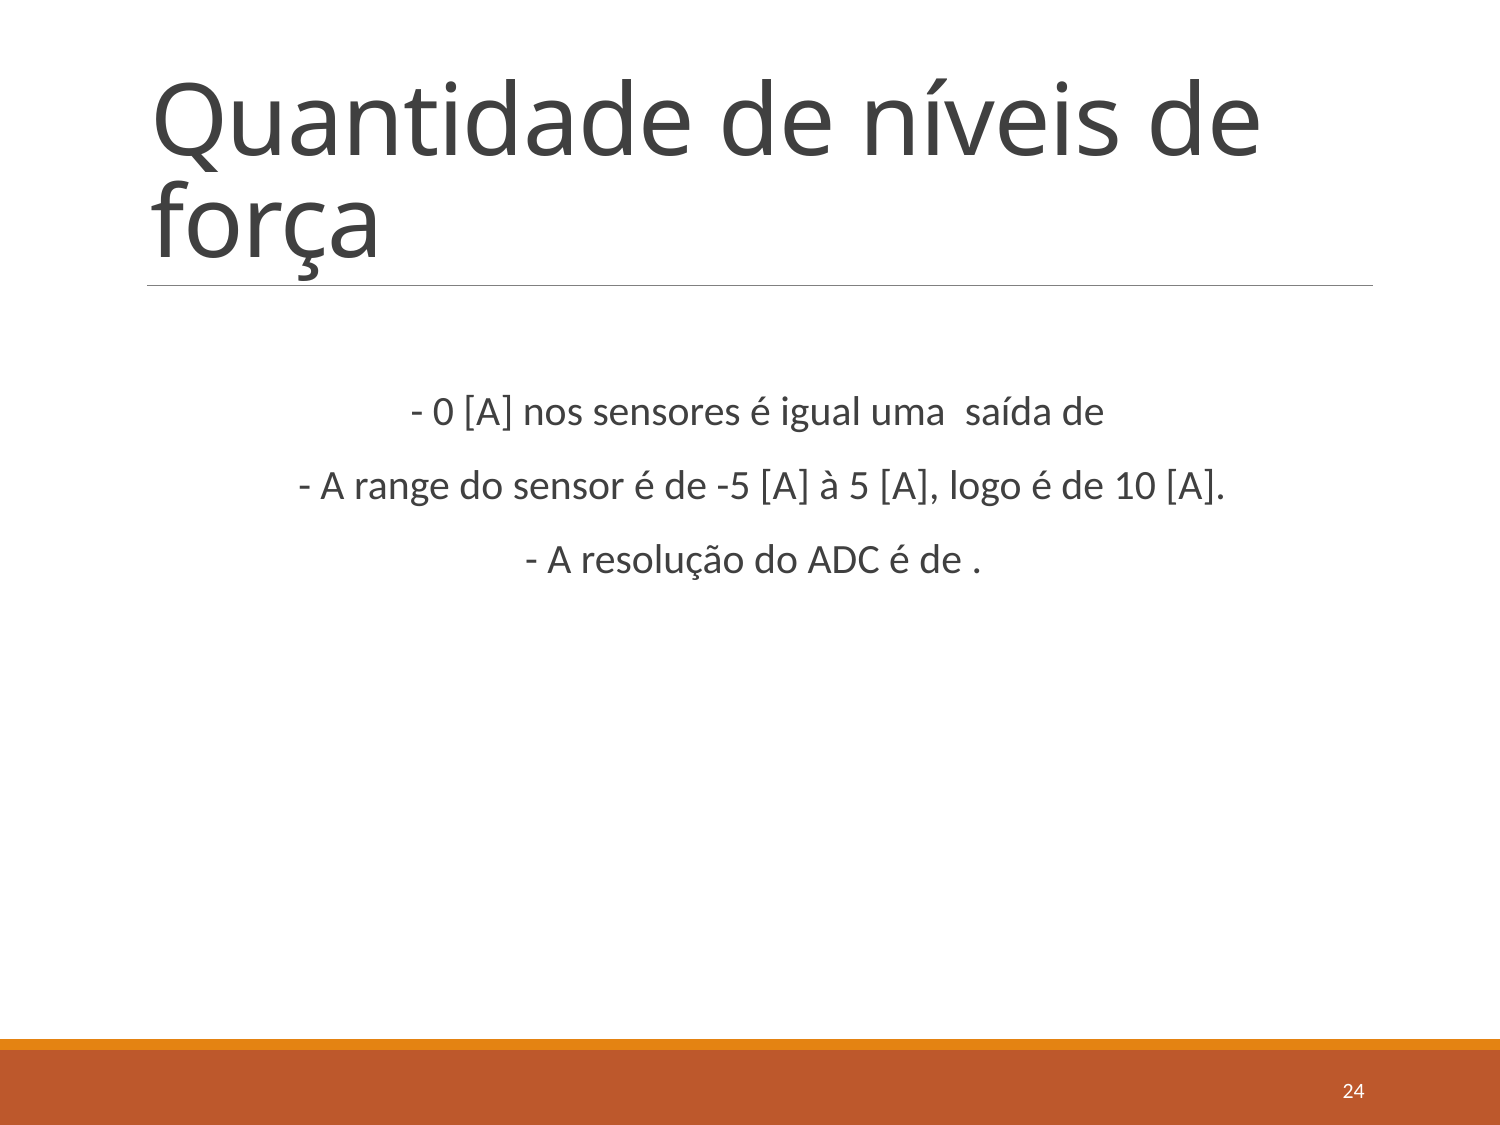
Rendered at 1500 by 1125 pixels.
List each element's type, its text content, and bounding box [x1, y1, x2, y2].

slide_number 24 [1218, 1059, 1380, 1120]
title Quantidade de níveis de força [135, 47, 1373, 285]
